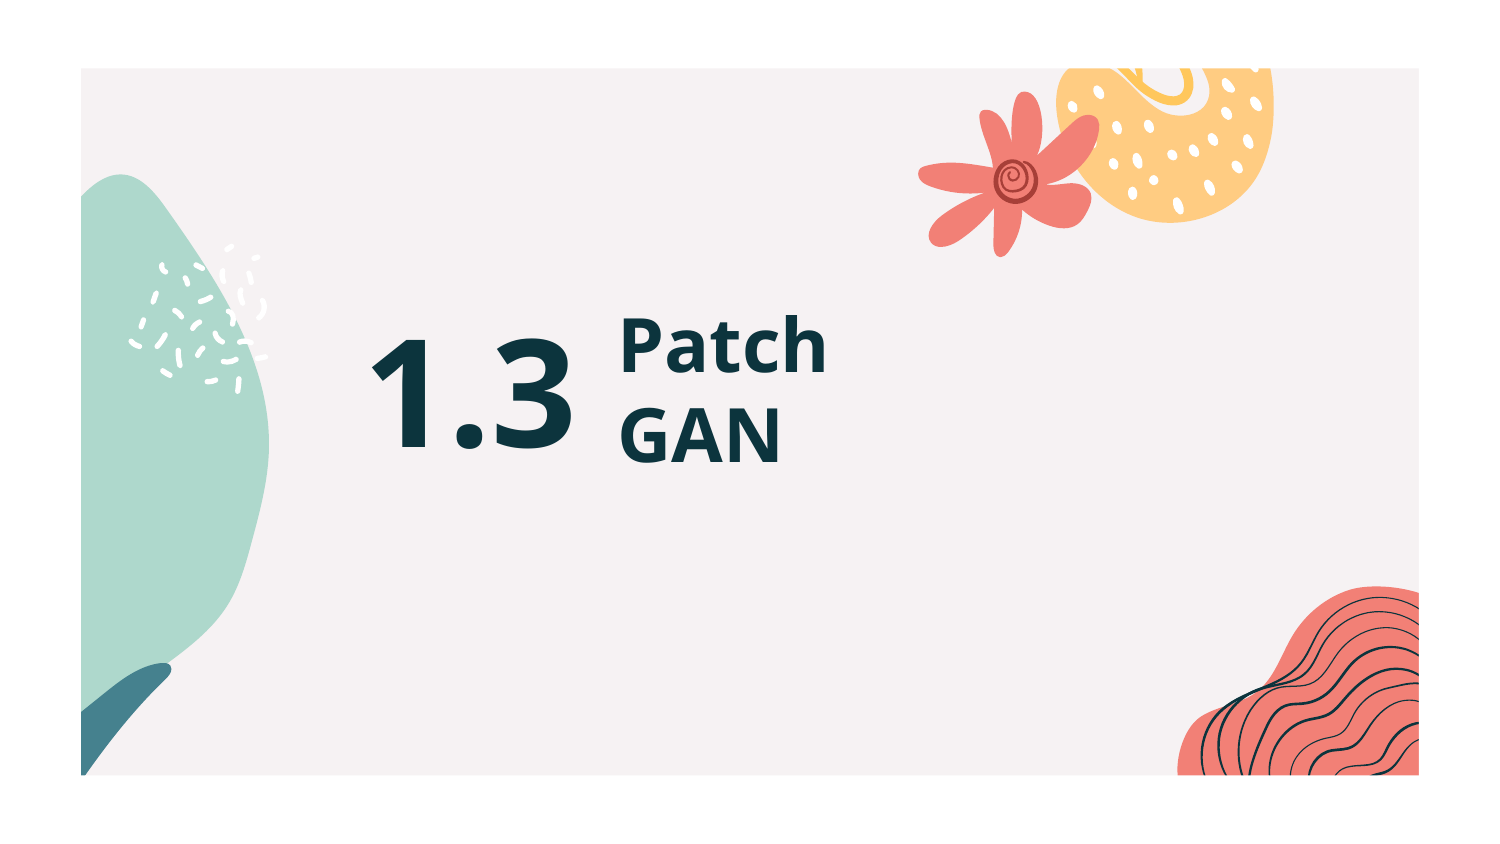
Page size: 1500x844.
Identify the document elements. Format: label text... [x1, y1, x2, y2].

title Patch GAN [602, 285, 1115, 490]
title 1.3 [343, 285, 601, 490]
